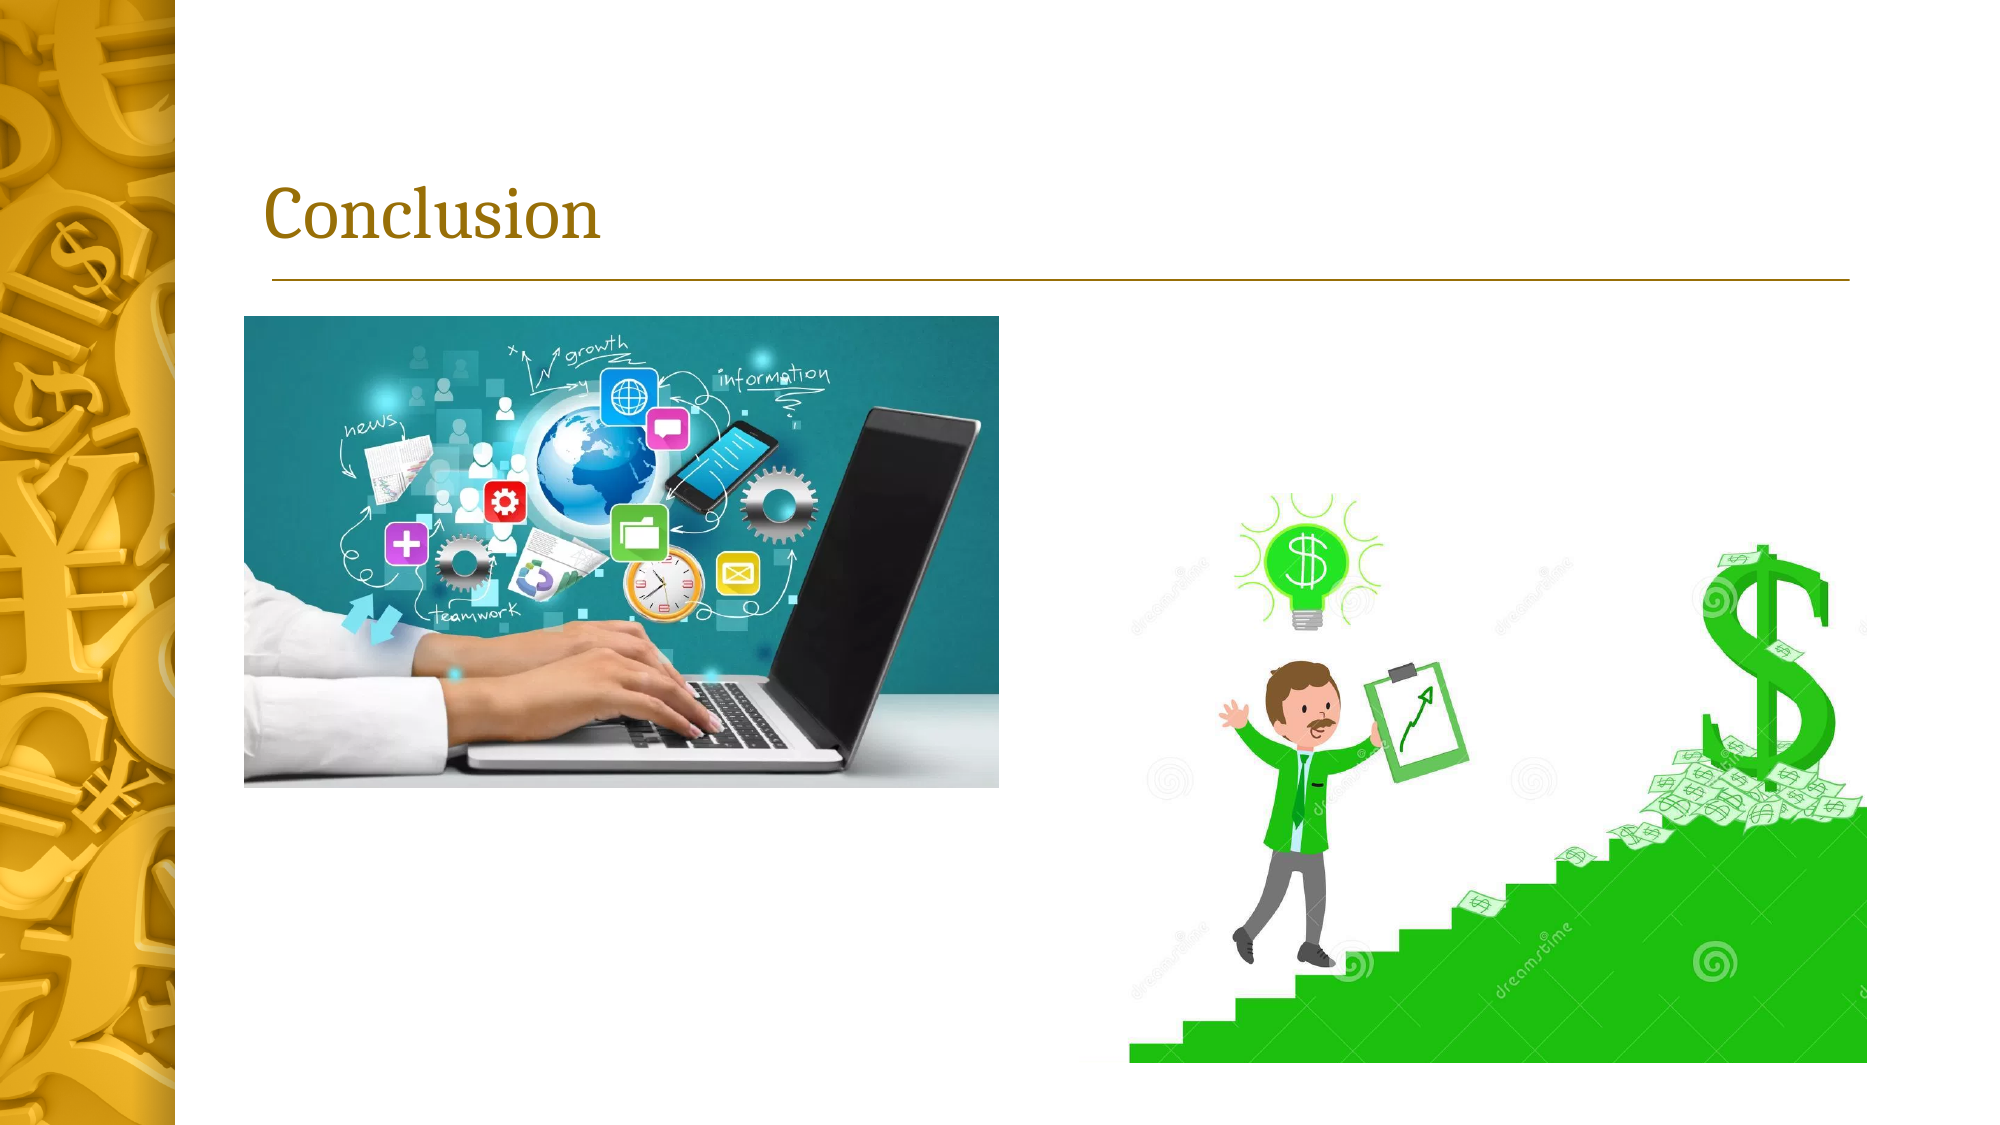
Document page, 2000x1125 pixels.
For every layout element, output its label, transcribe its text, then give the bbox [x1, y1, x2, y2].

picture [0, 0, 175, 1125]
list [1079, 493, 1867, 1063]
title Conclusion [249, 62, 1863, 263]
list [244, 316, 999, 788]
